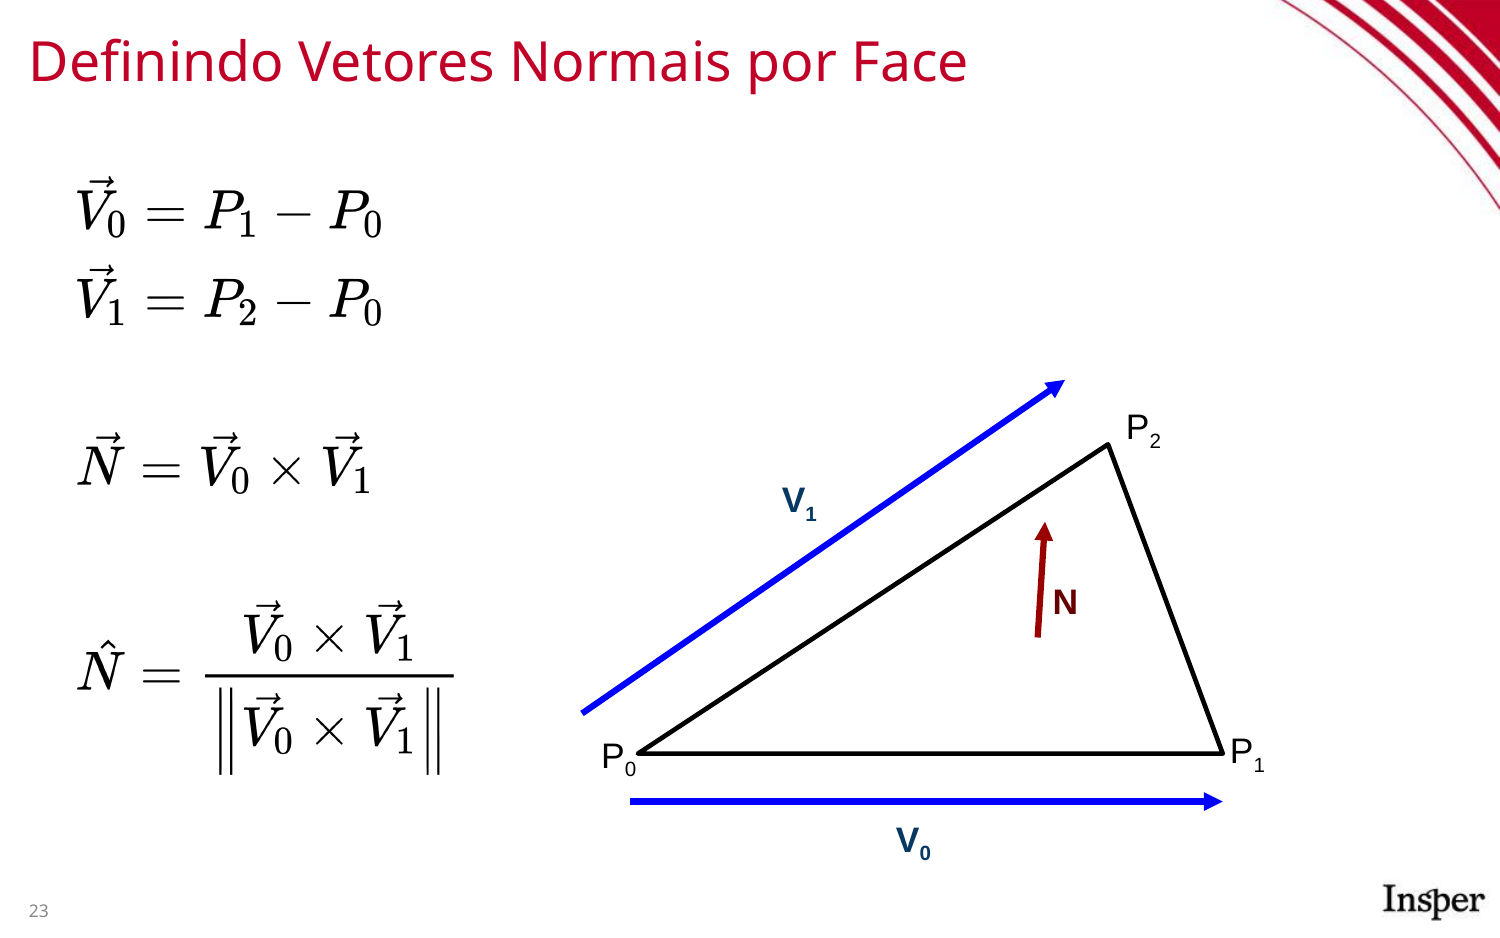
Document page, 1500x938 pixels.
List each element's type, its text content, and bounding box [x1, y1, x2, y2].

text_box P0 [586, 722, 665, 796]
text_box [1037, 521, 1046, 638]
picture [77, 0, 1500, 938]
text_box P2 [1110, 389, 1189, 468]
text_box N [1071, 564, 1116, 637]
text_box [665, 444, 1214, 754]
title Definindo Vetores Normais por Face [13, 18, 1397, 104]
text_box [581, 379, 1066, 714]
text_box V0 [880, 810, 959, 880]
slide_number 23 [0, 887, 78, 938]
text_box P1 [1214, 713, 1293, 792]
